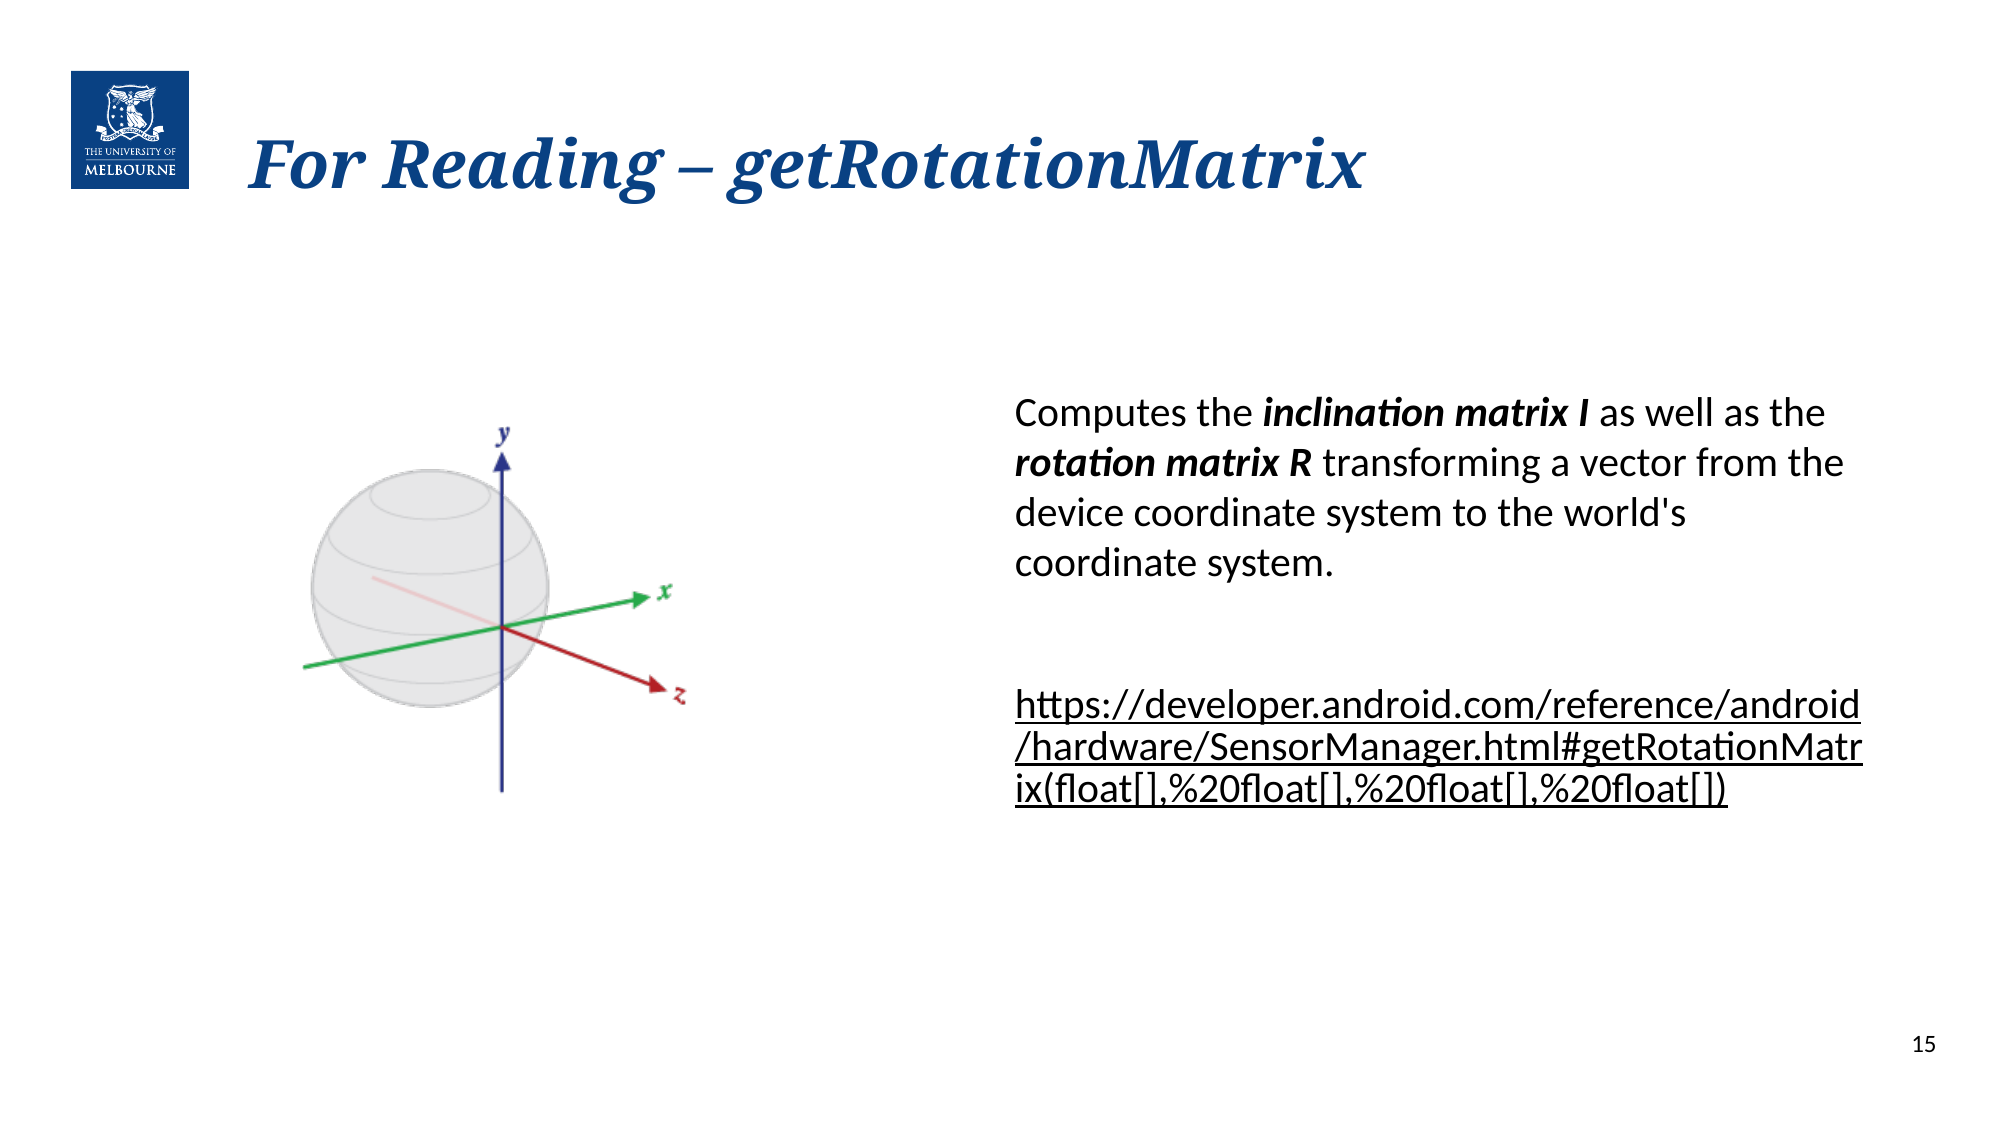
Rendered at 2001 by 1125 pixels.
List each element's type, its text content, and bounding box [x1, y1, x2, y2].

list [302, 426, 687, 794]
title For Reading – getRotationMatrix [234, 64, 1924, 211]
list Computes the inclination matrix I as well as the rotation matrix R transforming a vector from the device coordinate system to the world's coordinate system. https://developer.android.com/reference/android/hardware/SensorManager.html#getRotationMatrix(float[],%20float[],%20float[],%20float[]) [999, 377, 1886, 843]
slide_number 15 [1797, 1012, 1937, 1073]
